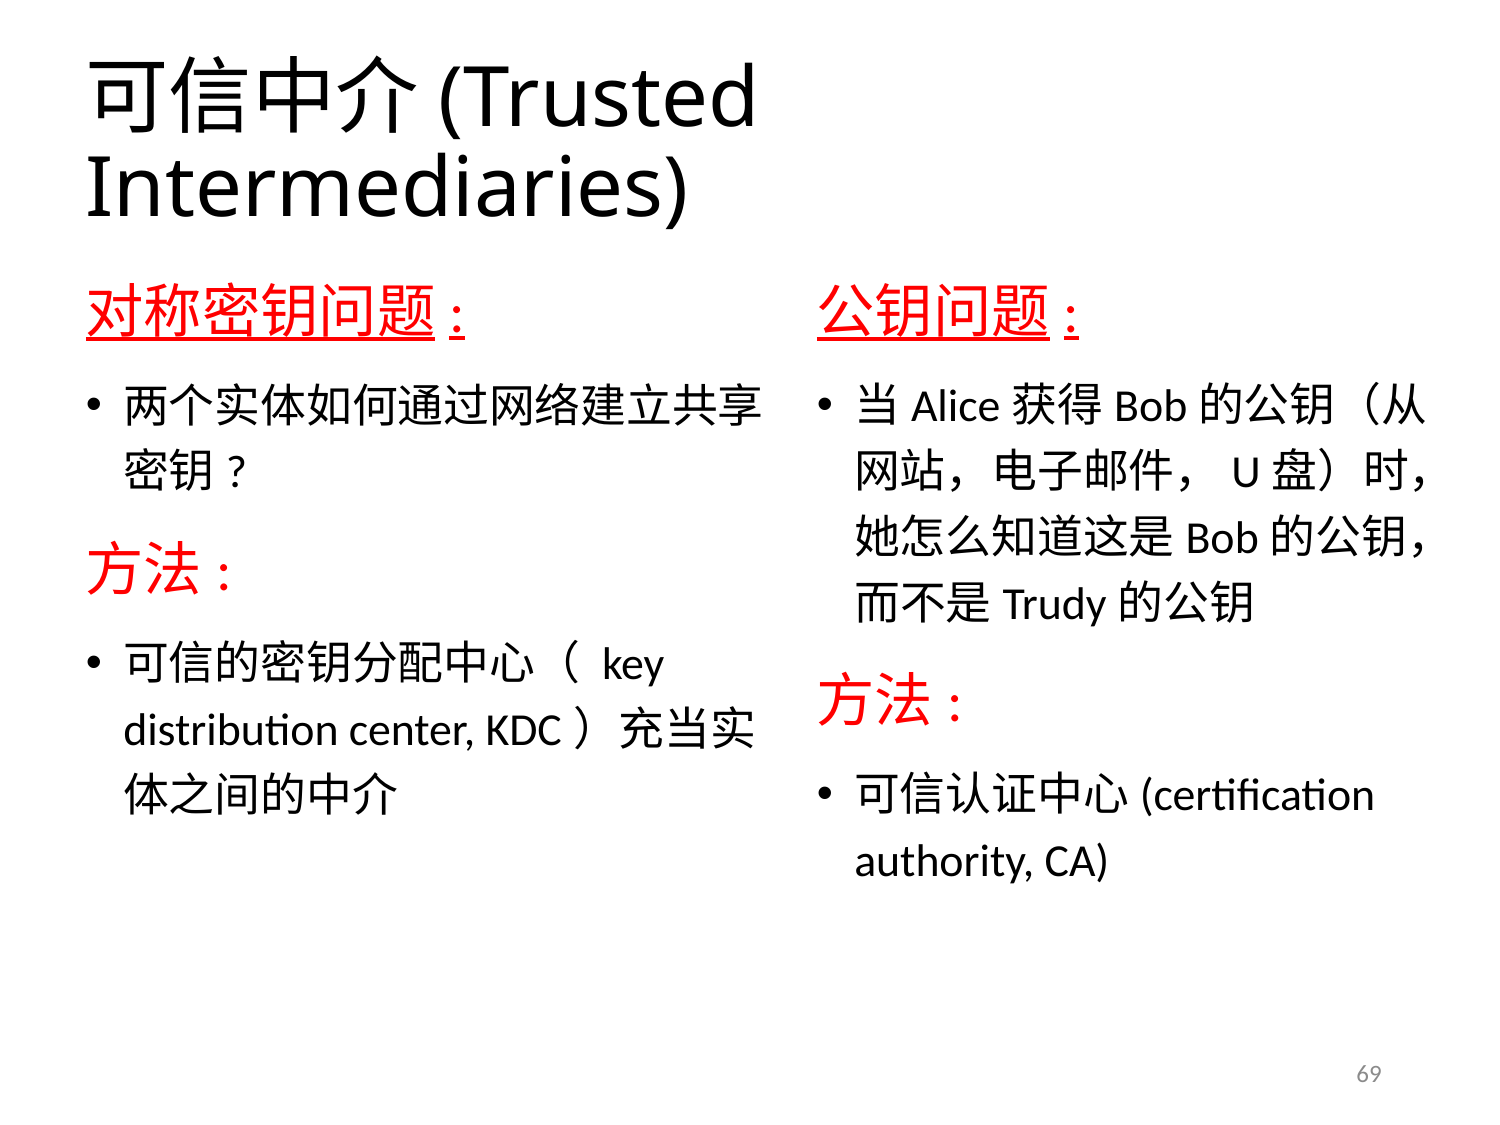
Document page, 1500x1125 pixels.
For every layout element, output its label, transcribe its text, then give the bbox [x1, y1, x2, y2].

title 可信中介(Trusted Intermediaries) [70, 35, 1365, 253]
slide_number 69 [1059, 1042, 1397, 1103]
list 公钥问题: 当Alice获得Bob的公钥（从网站，电子邮件，U盘）时，她怎么知道这是Bob的公钥，而不是Trudy的公钥 方法: 可信认证中心(certification authority, CA) [801, 252, 1476, 997]
list 对称密钥问题: 两个实体如何通过网络建立共享密钥? 方法: 可信的密钥分配中心（ key distribution center, KDC）充当实体之间的中介 [70, 252, 796, 997]
